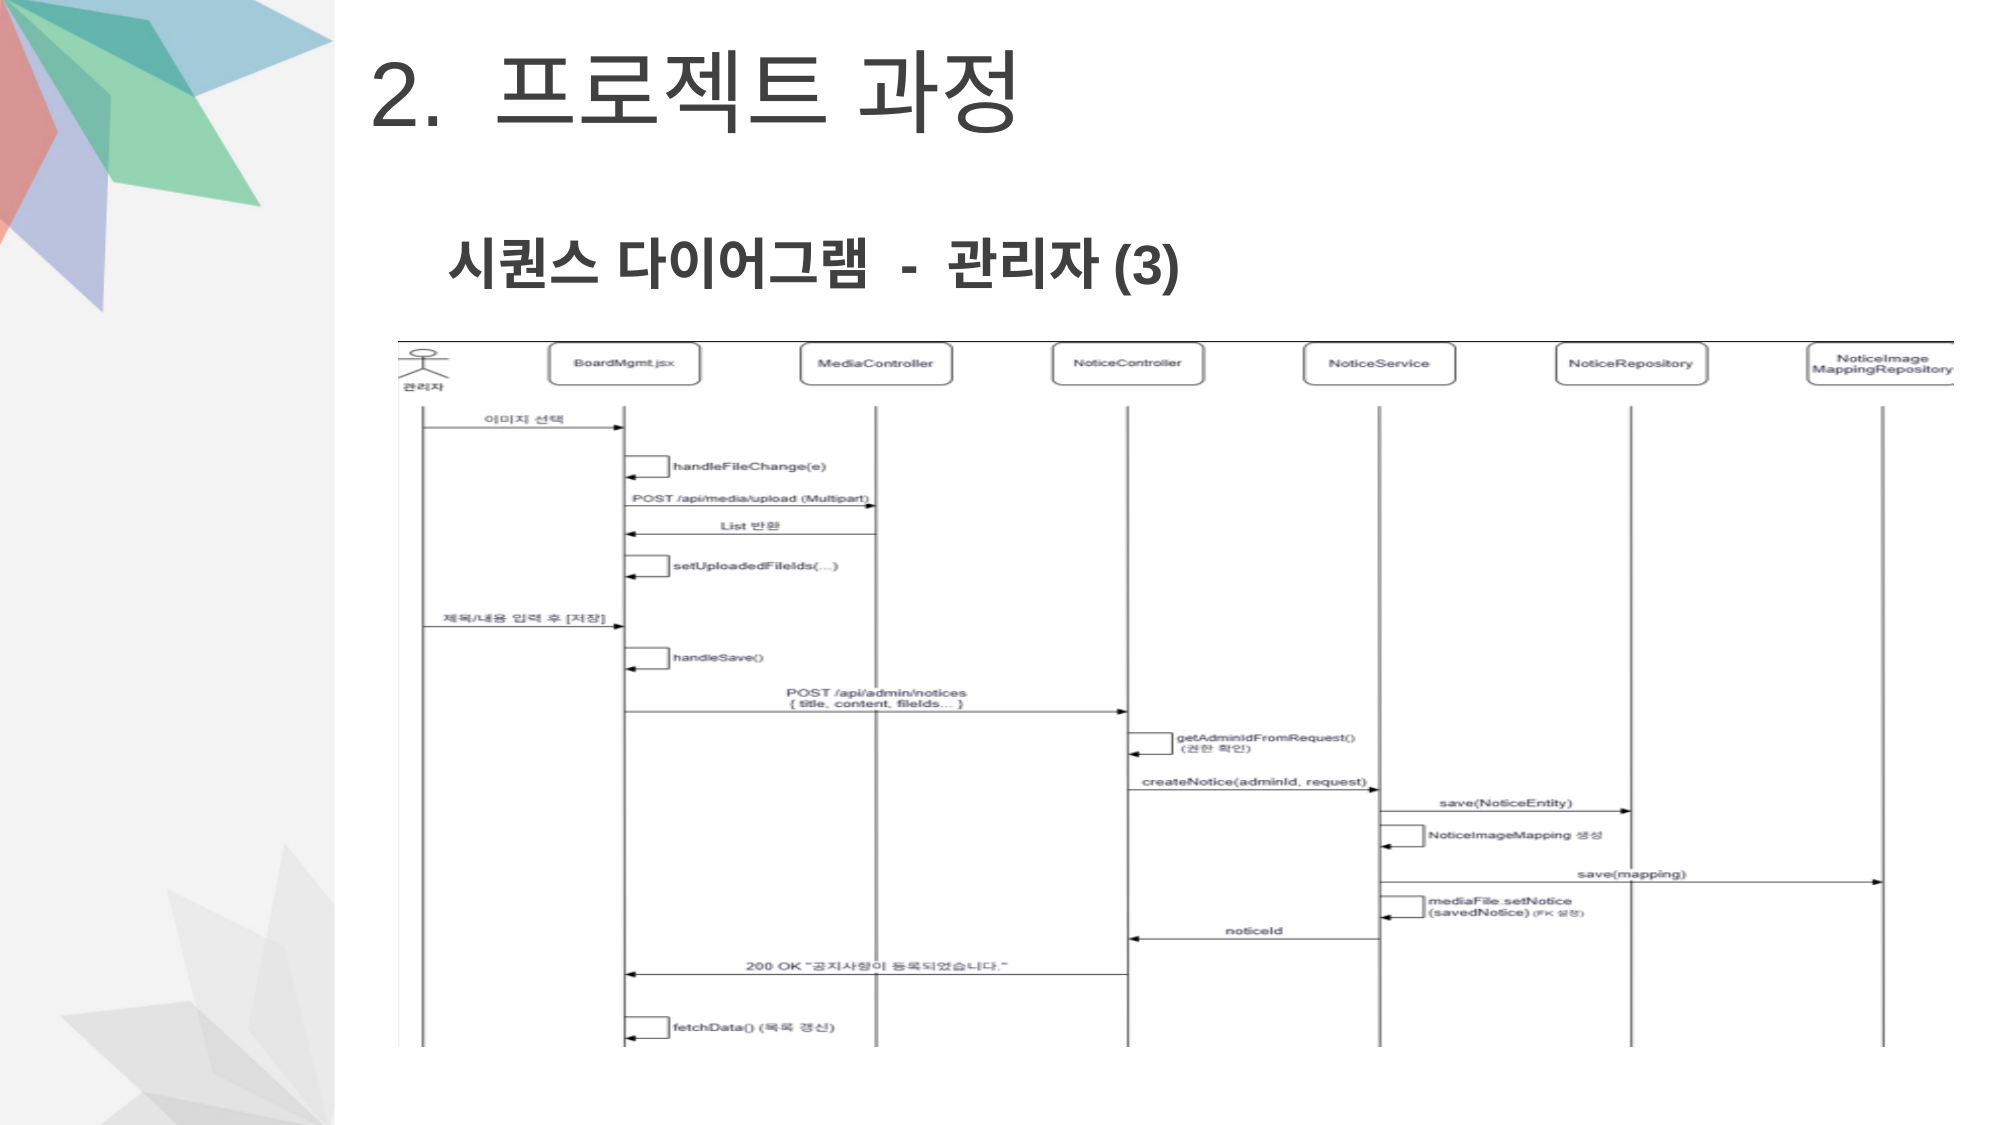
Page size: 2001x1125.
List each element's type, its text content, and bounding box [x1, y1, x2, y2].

picture [0, 0, 2001, 1125]
title 2. 프로젝트 과정 [354, 0, 2000, 194]
list 시퀀스 다이어그램 - 관리자(3) [432, 216, 1945, 317]
